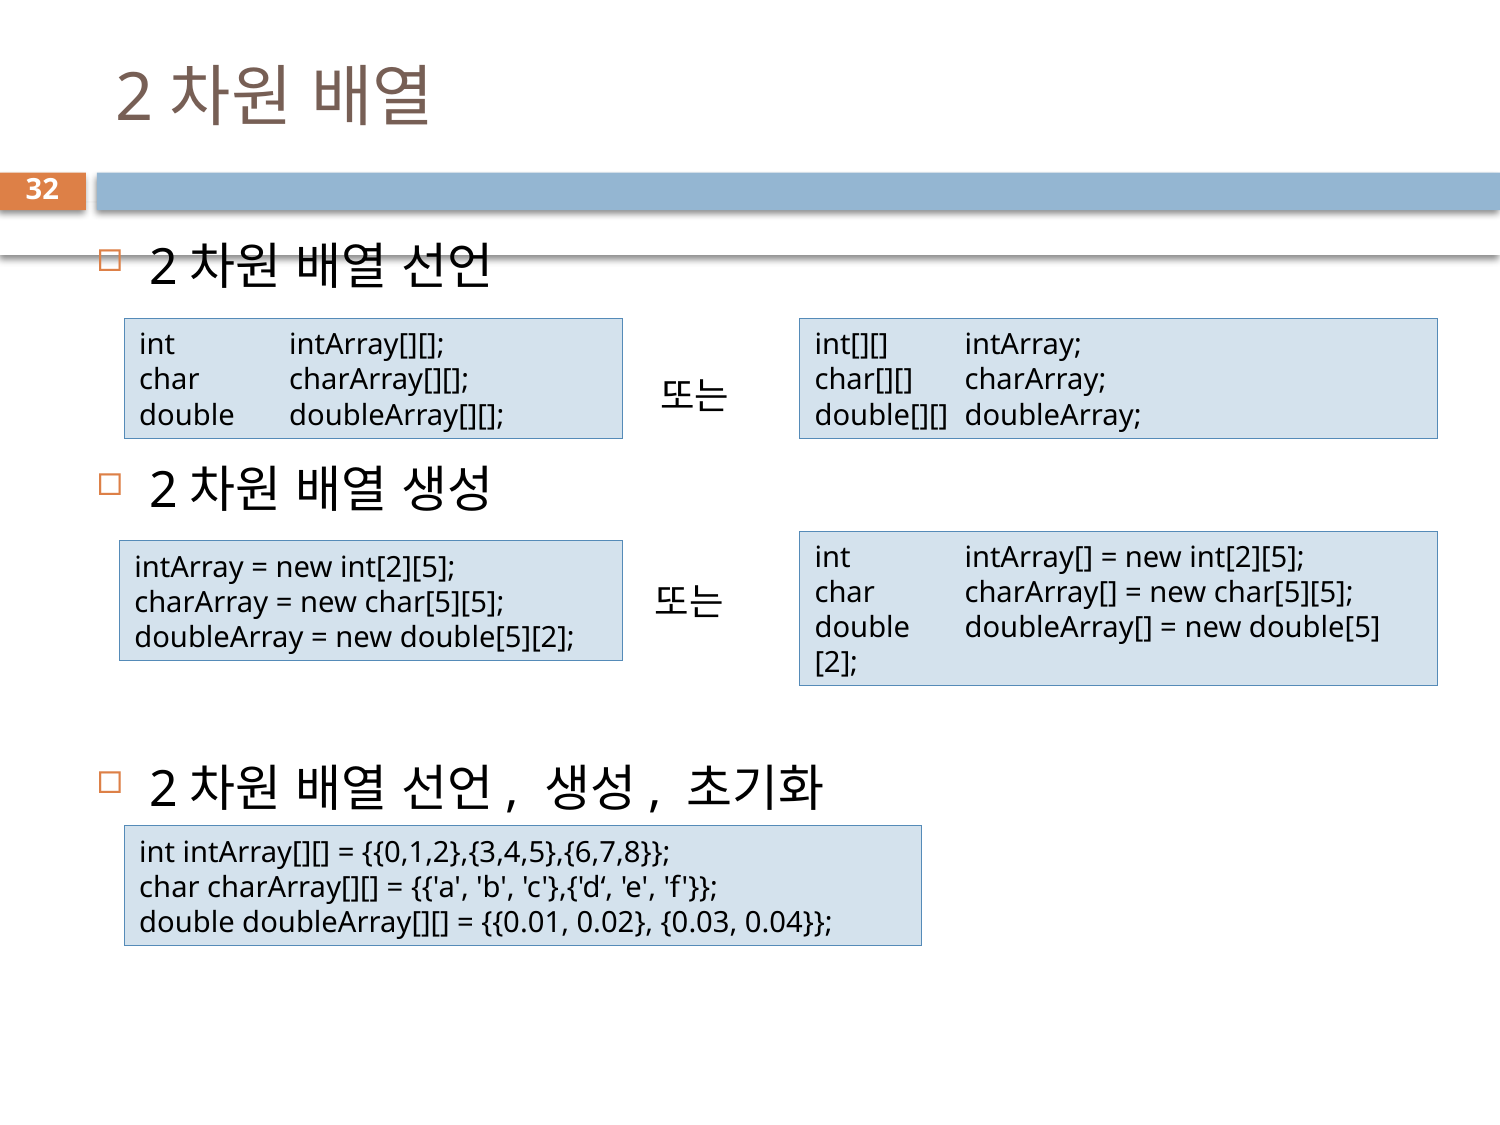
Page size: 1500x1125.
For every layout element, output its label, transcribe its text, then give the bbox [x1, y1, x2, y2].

text_box int intArray[][]; char charArray[][]; double doubleArray[][]; [124, 318, 623, 439]
text_box int intArray[][] = {{0,1,2},{3,4,5},{6,7,8}}; char charArray[][] = {{'a', 'b', 'c'},{'d‘, 'e', 'f'}}; double doubleArray[][] = {{0.01, 0.02}, {0.03, 0.04}}; [124, 825, 922, 946]
text_box 또는 [640, 570, 749, 631]
text_box 2차원 배열 선언 2차원 배열 생성 2차원 배열 선언, 생성, 초기화 [81, 226, 1420, 1094]
text_box 또는 [645, 364, 755, 425]
text_box int[][] intArray; char[][] charArray; double[][] doubleArray; [799, 318, 1438, 439]
title 2차원 배열 [100, 37, 1438, 149]
slide_number 32 [0, 170, 87, 211]
text_box intArray = new int[2][5]; charArray = new char[5][5]; doubleArray = new double[5][2]; [119, 540, 623, 661]
text_box int intArray[] = new int[2][5]; char charArray[] = new char[5][5]; double doubleArray[] = new double[5][2]; [799, 531, 1438, 686]
